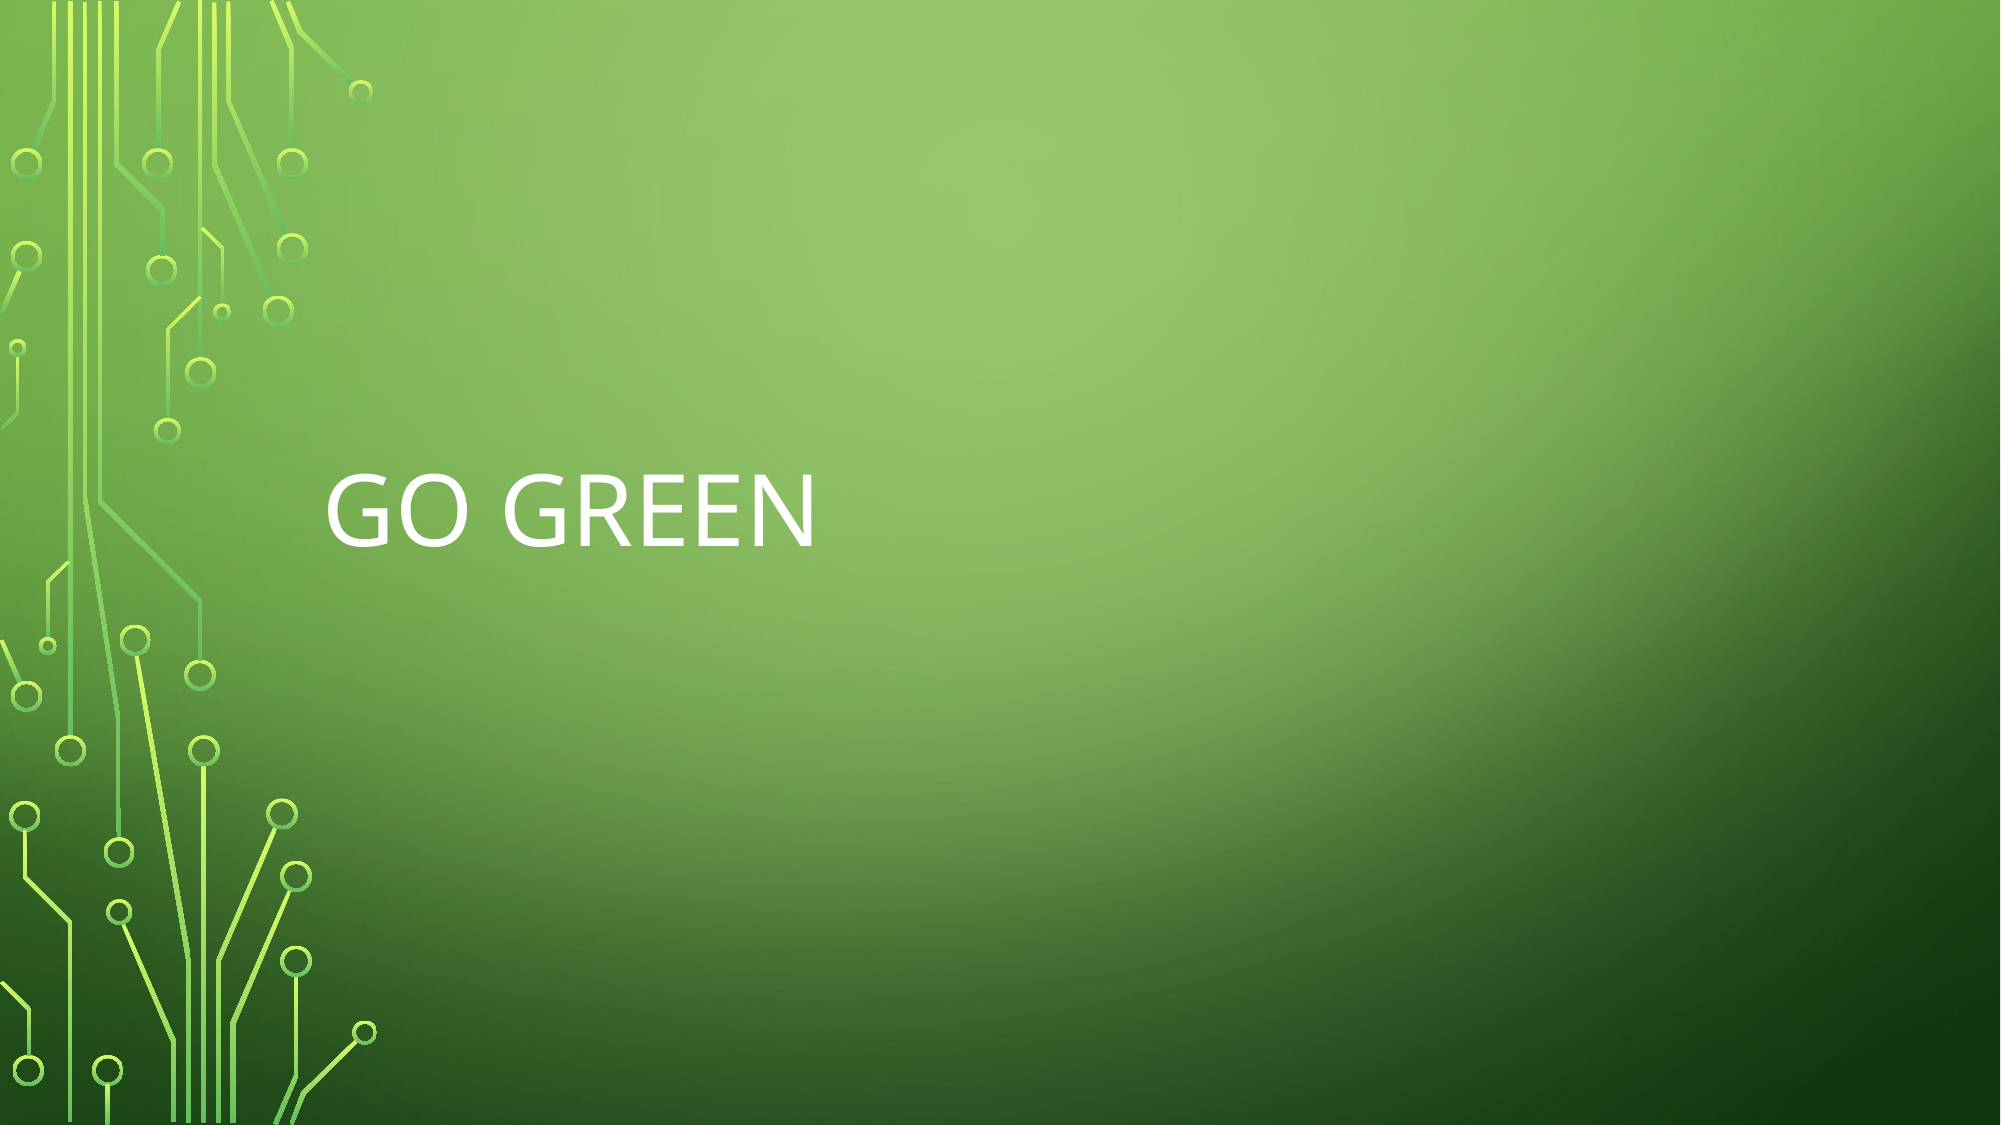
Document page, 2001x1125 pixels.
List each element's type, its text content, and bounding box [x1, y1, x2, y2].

title Go green [307, 184, 1750, 576]
